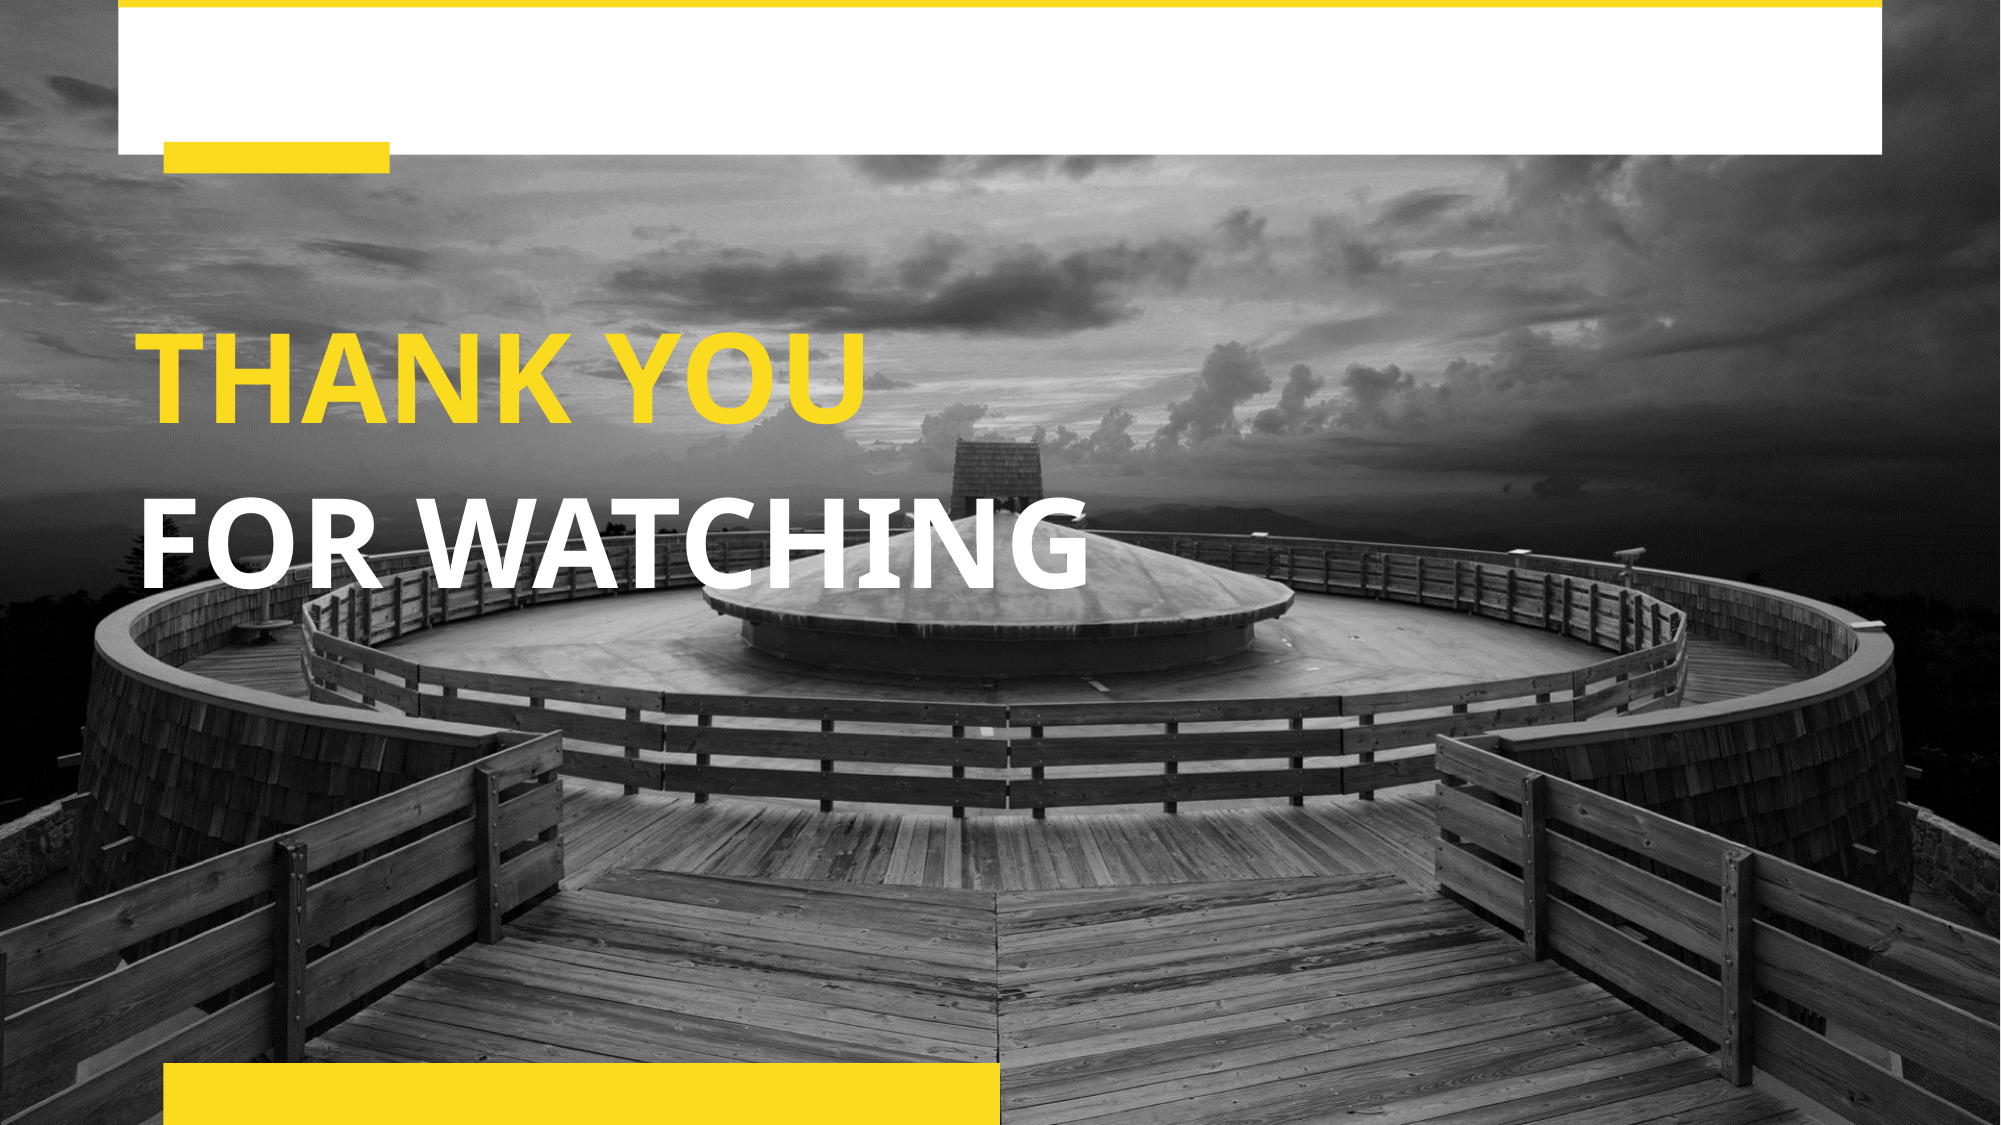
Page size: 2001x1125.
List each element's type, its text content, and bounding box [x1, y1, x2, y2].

picture [0, 0, 2001, 1125]
list FOR WATCHING [118, 465, 1883, 631]
list THANK YOU [118, 300, 1883, 465]
